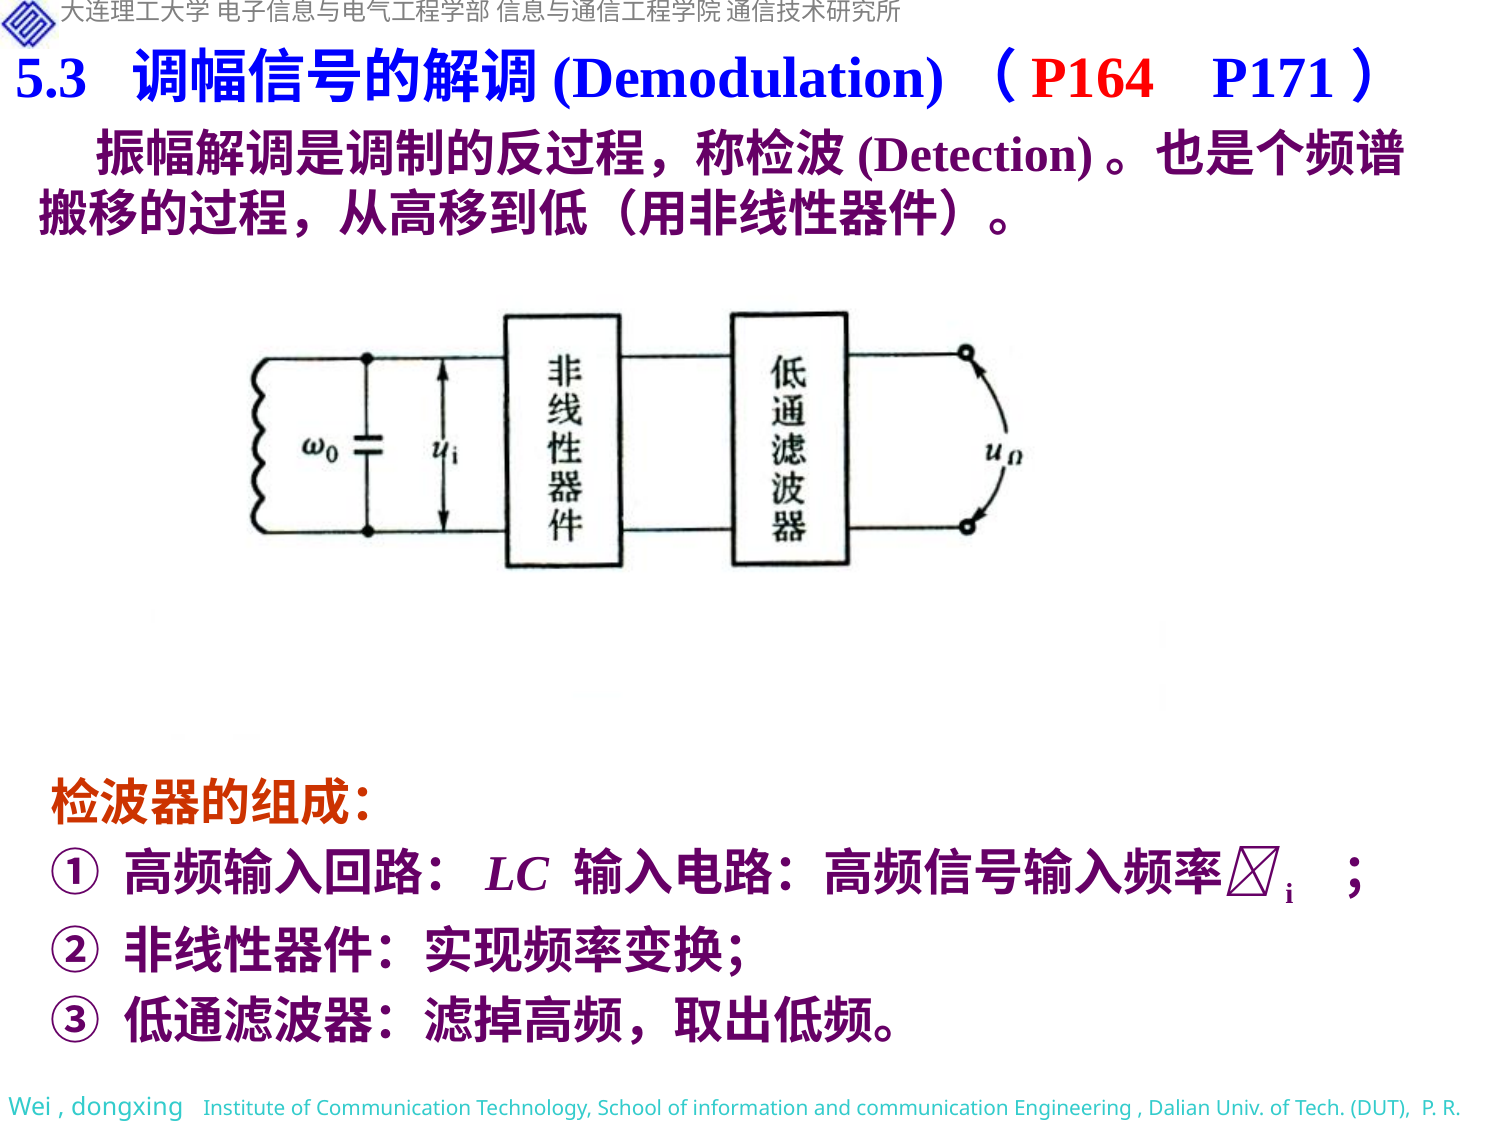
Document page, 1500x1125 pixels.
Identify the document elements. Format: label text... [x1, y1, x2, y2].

text_box 振幅解调是调制的反过程，称检波(Detection)。也是个频谱搬移的过程，从高移到低（用非线性器件）。 [23, 113, 1454, 258]
picture [147, 245, 1166, 740]
picture [0, 0, 59, 42]
title 5.3 调幅信号的解调(Demodulation)（P164 P171） [0, 42, 1463, 106]
text_box 检波器的组成： ① 高频输入回路：LC 输入电路：高频信号输入频率i ； ② 非线性器件：实现频率变换； ③ 低通滤波器：滤掉高频，取出低频。 [35, 763, 1465, 1049]
